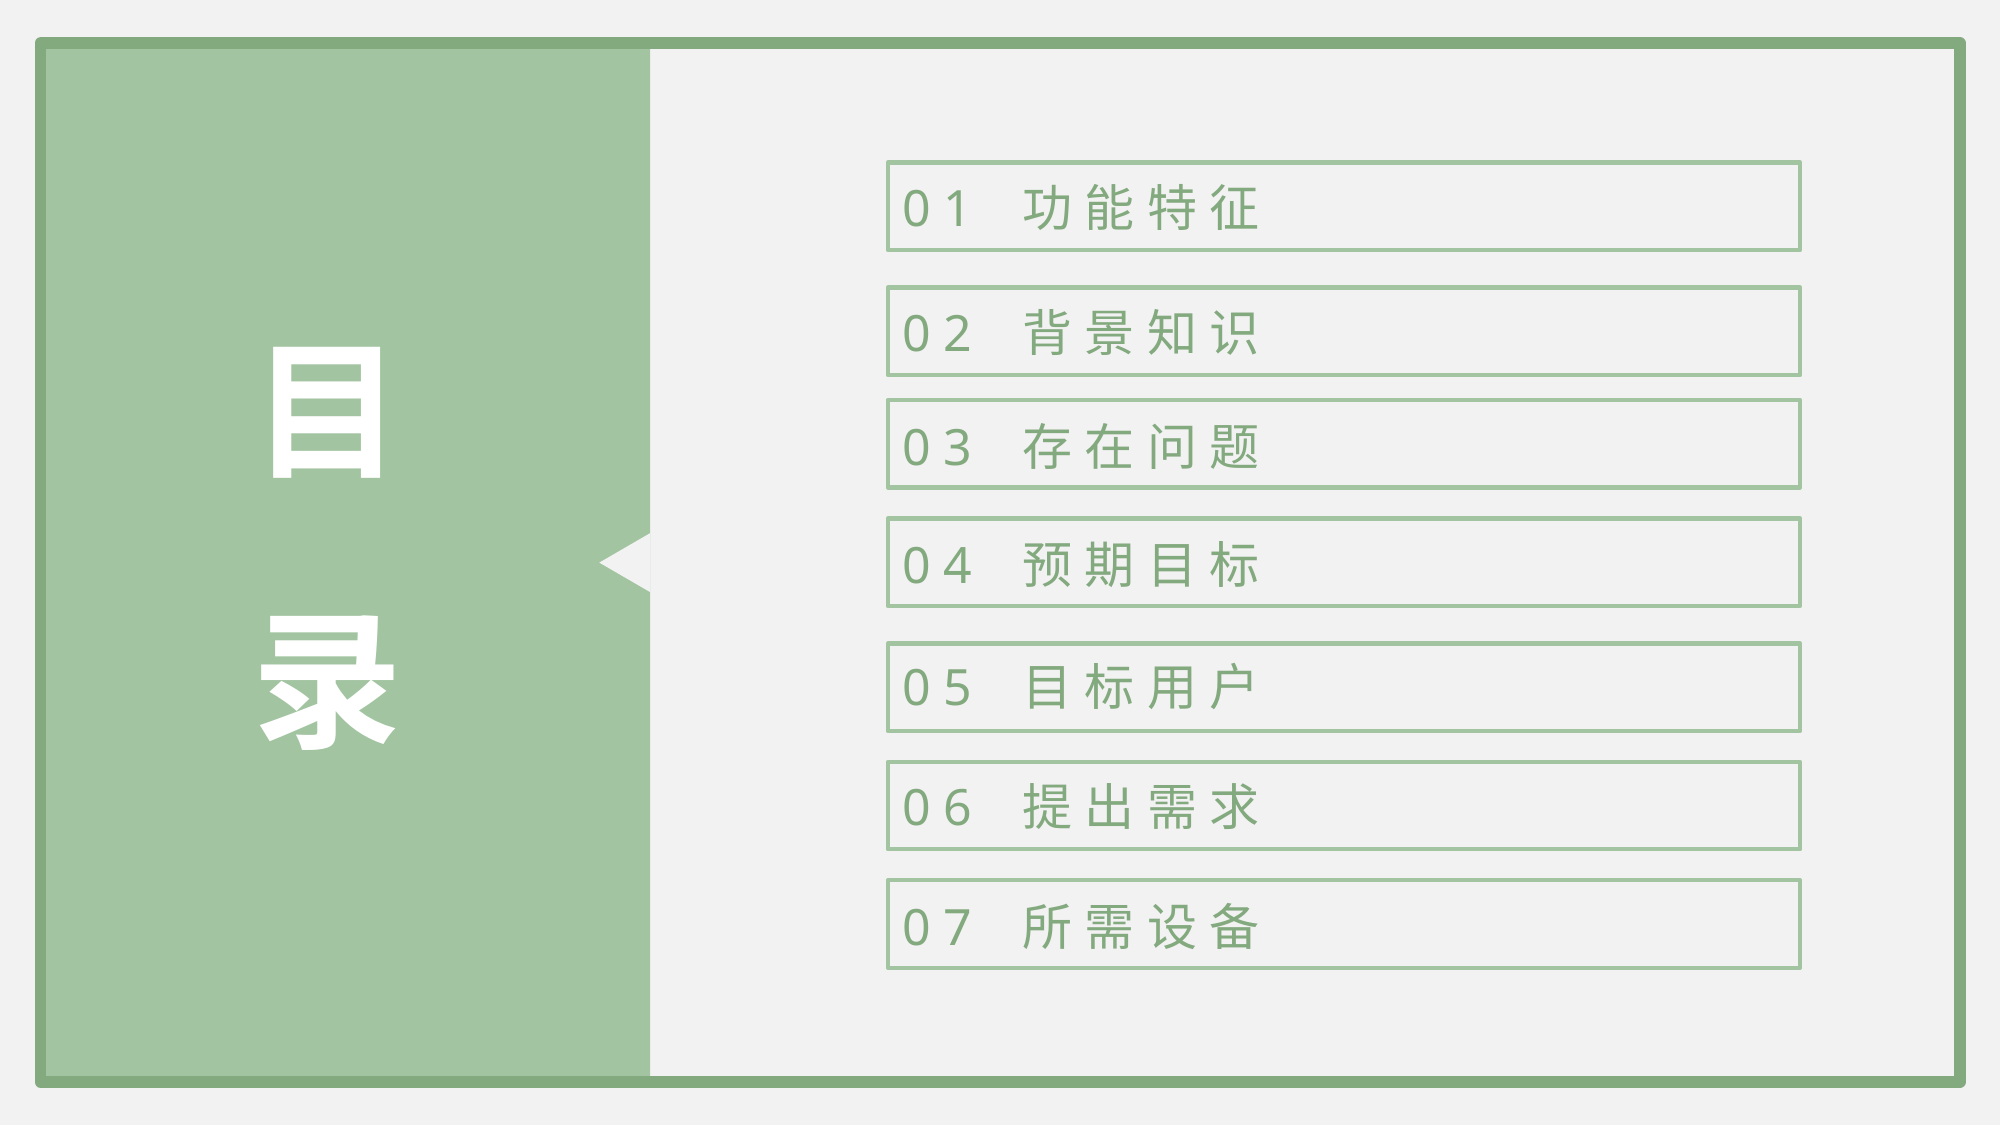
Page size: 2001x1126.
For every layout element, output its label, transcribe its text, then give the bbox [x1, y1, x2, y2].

text_box 目 录 [237, 306, 397, 687]
text_box 06 提出需求 [887, 767, 1426, 843]
text_box 05 目标用户 [887, 647, 1426, 723]
text_box [886, 398, 1802, 490]
text_box [886, 160, 1802, 252]
text_box 07 所需设备 [887, 888, 1426, 963]
text_box 01 功能特征 [887, 168, 1426, 244]
text_box 02 背景知识 [887, 293, 1426, 369]
text_box 04 预期目标 [887, 525, 1426, 601]
text_box [886, 285, 1802, 377]
text_box [886, 516, 1802, 608]
text_box [886, 760, 1802, 851]
text_box [886, 878, 1802, 970]
text_box 03 存在问题 [887, 408, 1426, 483]
text_box [886, 641, 1802, 733]
